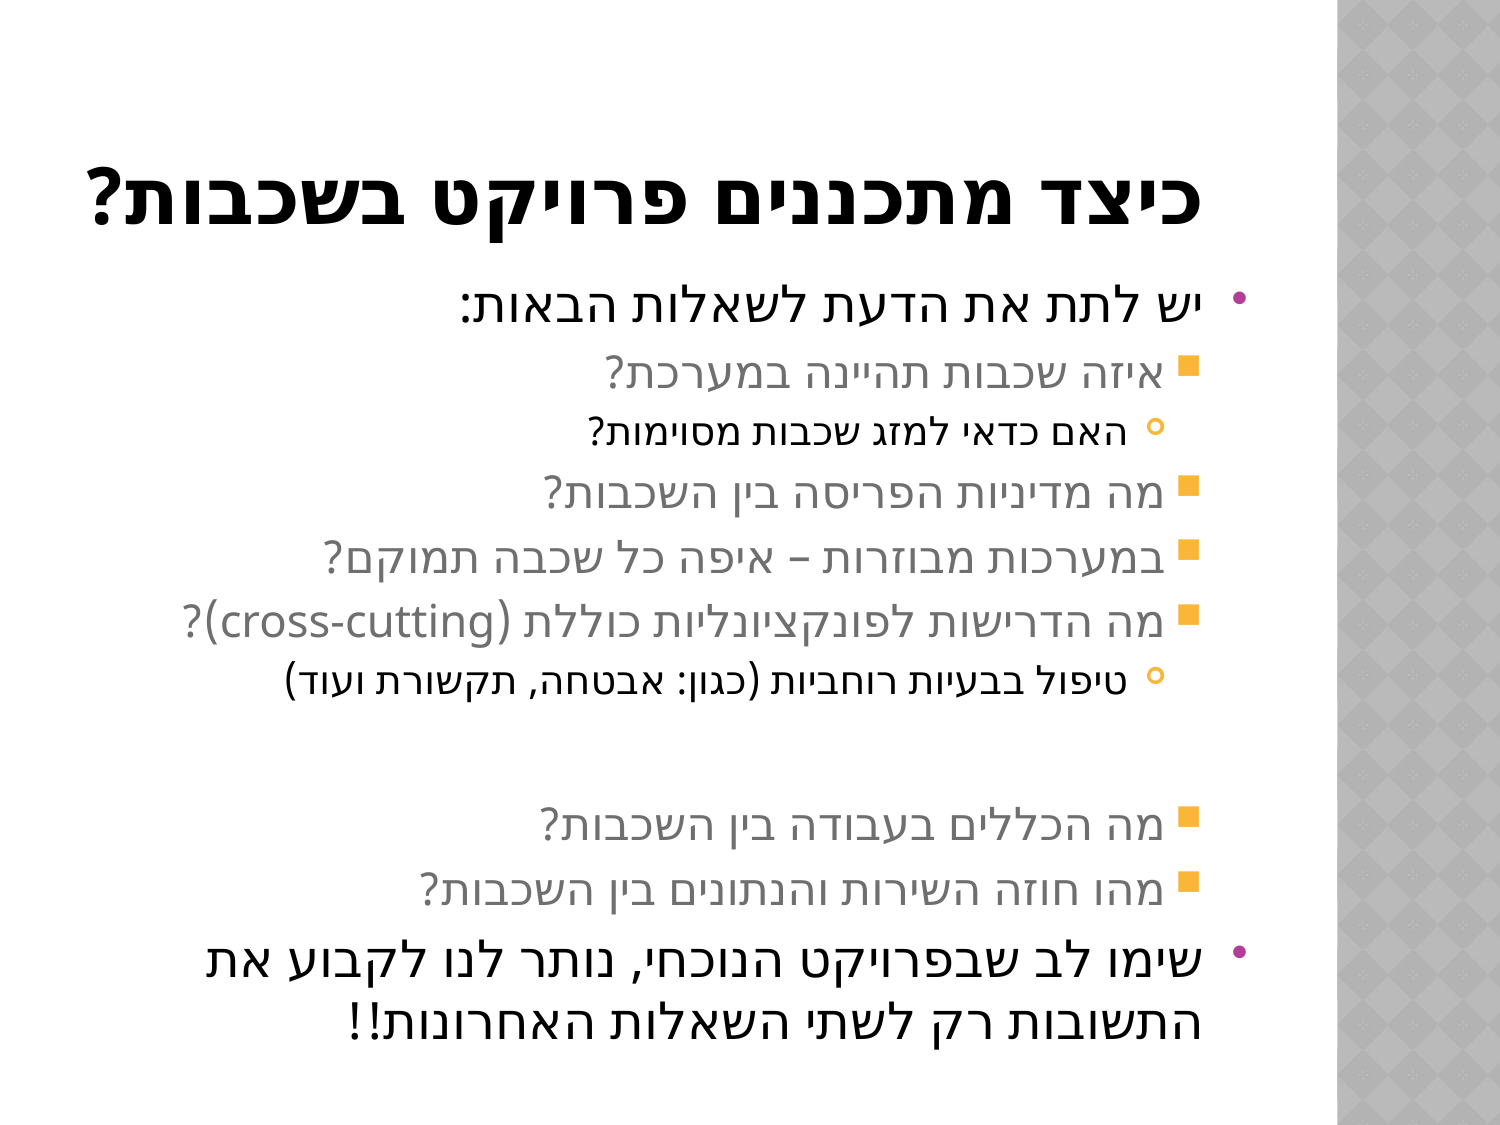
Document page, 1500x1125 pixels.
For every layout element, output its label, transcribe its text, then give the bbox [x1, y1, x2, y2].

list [1337, 0, 1500, 1125]
title כיצד מתכננים פרויקט בשכבות? [75, 52, 1263, 240]
list יש לתת את הדעת לשאלות הבאות: איזה שכבות תהיינה במערכת? האם כדאי למזג שכבות מסוימות? מה מדיניות הפריסה בין השכבות? במערכות מבוזרות – איפה כל שכבה תמוקם? מה הדרישות לפונקציונליות כוללת (cross-cutting)? טיפול בבעיות רוחביות (כגון: אבטחה, תקשורת ועוד) מה הכללים בעבודה בין השכבות? מהו חוזה השירות והנתונים בין השכבות? שימו לב שבפרויקט הנוכחי, נותר לנו לקבוע את התשובות רק לשתי השאלות האחרונות!! [75, 264, 1263, 1059]
